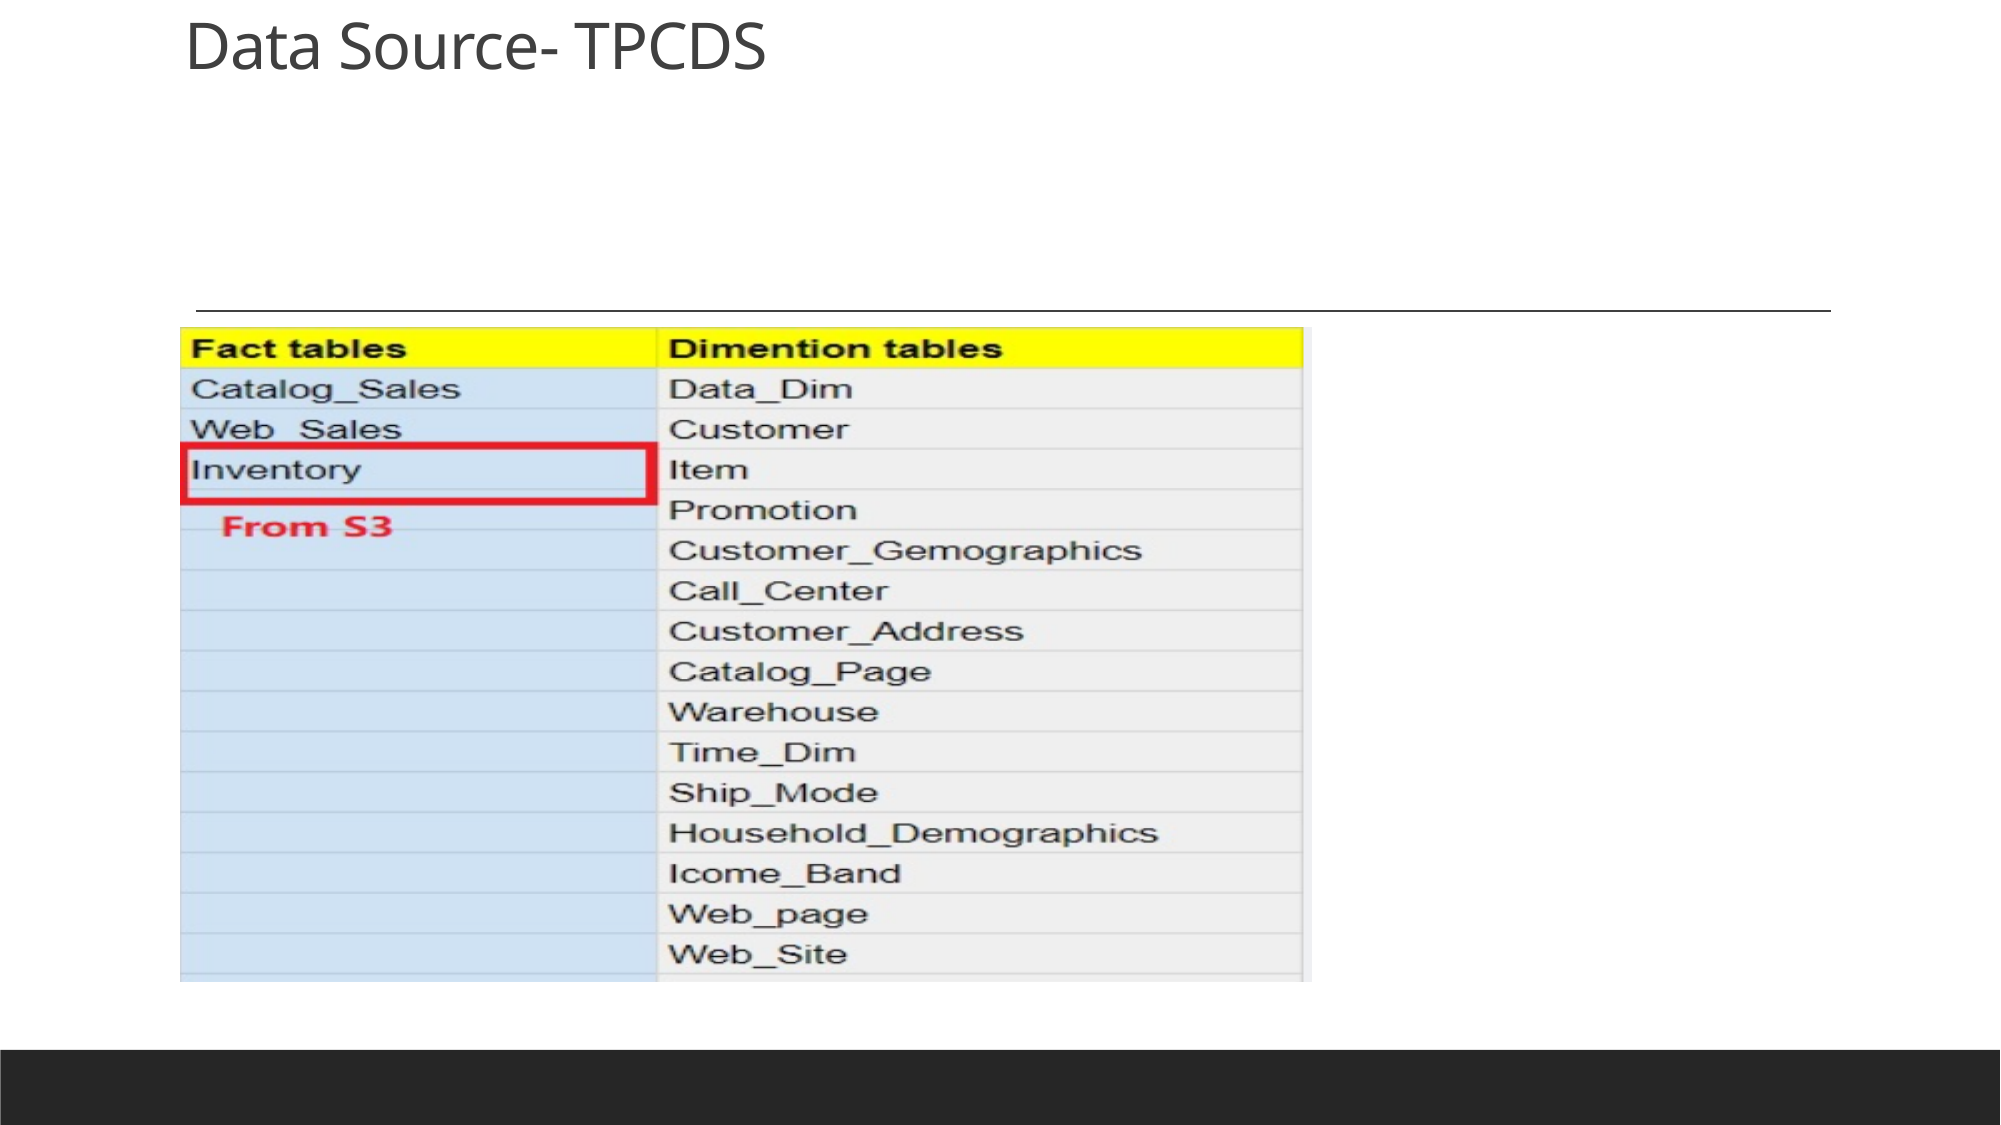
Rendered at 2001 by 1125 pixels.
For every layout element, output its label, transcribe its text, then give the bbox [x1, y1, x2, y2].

picture [179, 326, 1312, 982]
title Data Source- TPCDS [169, 6, 1406, 92]
